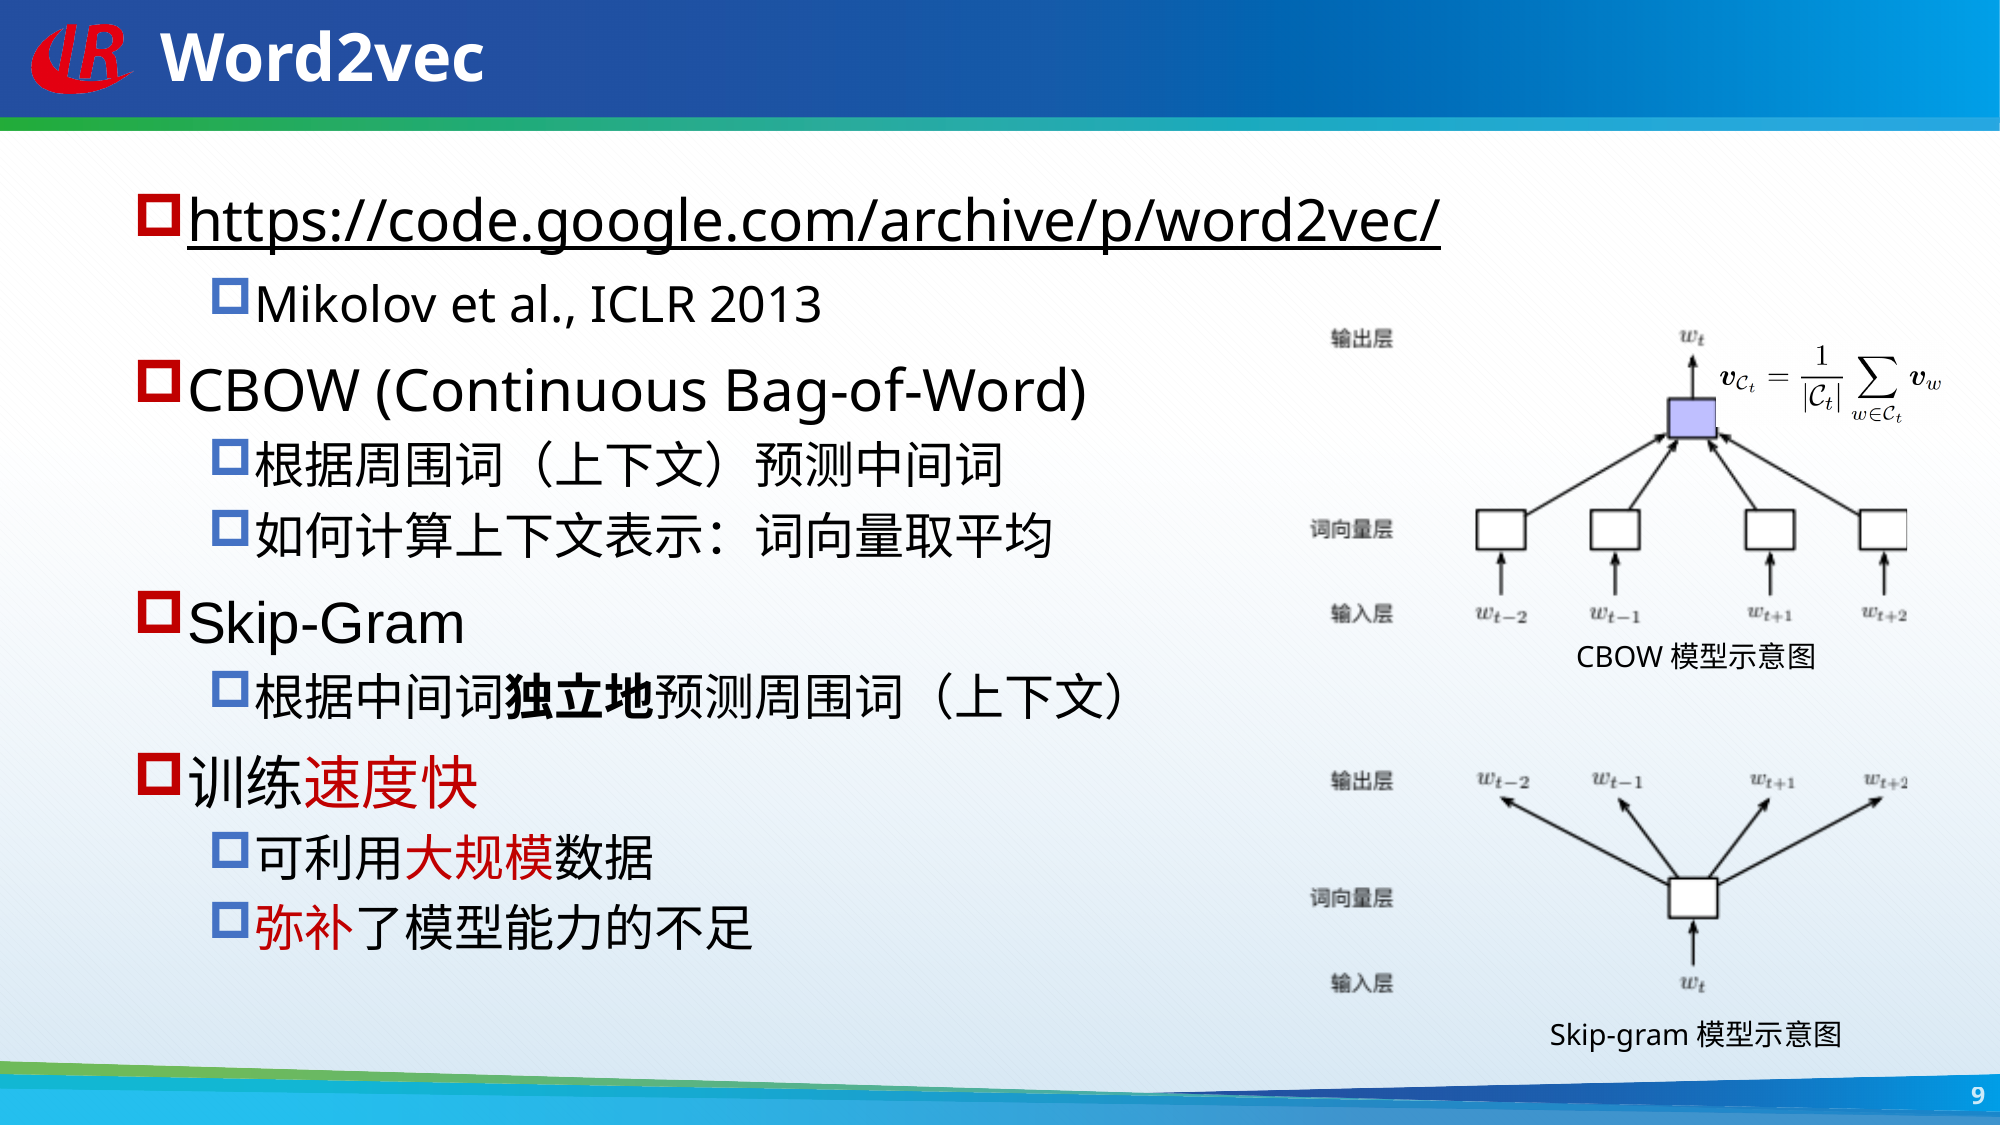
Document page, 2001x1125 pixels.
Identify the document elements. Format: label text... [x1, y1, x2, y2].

picture [1716, 340, 1946, 428]
picture [0, 1061, 2000, 1125]
title Word2vec [145, 16, 1035, 96]
list https://code.google.com/archive/p/word2vec/ Mikolov et al., ICLR 2013 CBOW (Continuous Bag-of-Word) 根据周围词（上下文）预测中间词 如何计算上下文表示：词向量取平均 Skip-Gram 根据中间词独立地预测周围词（上下文） 训练速度快 可利用大规模数据 弥补了模型能力的不足 [118, 175, 1890, 1047]
picture [0, 0, 2000, 131]
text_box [1297, 309, 1908, 682]
slide_number 9 [1623, 1072, 2000, 1110]
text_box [1297, 753, 1908, 1060]
